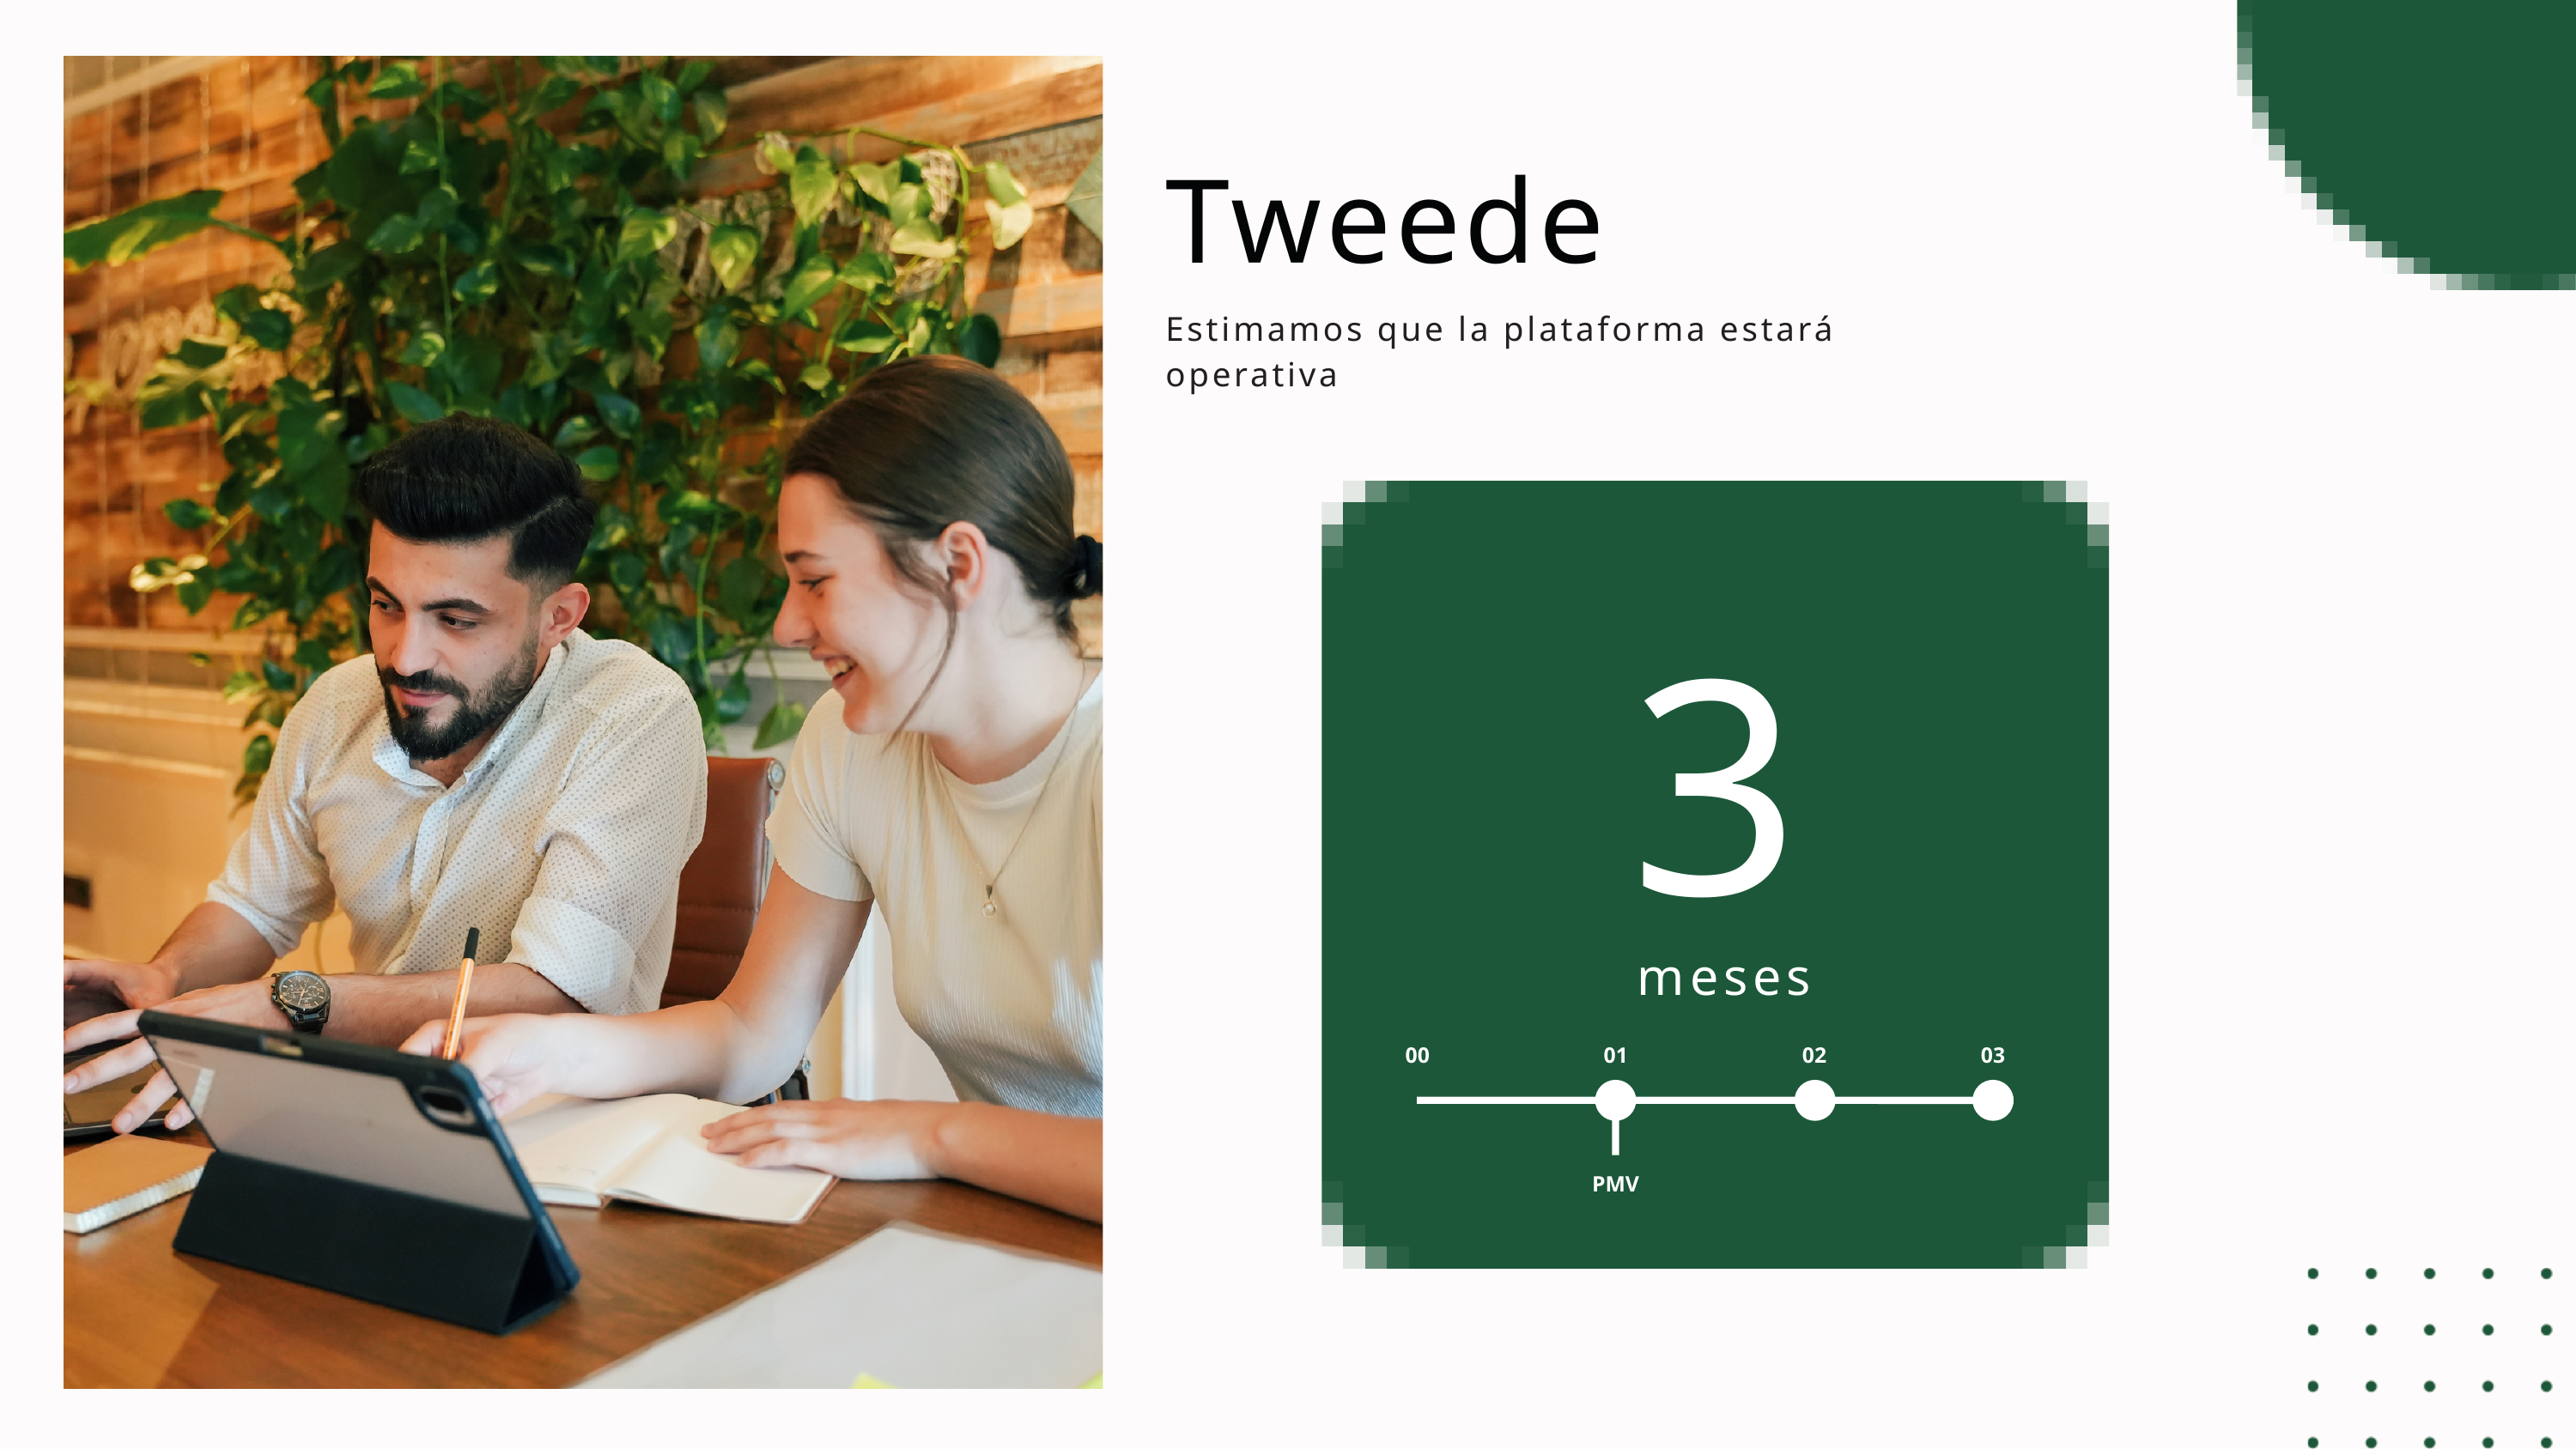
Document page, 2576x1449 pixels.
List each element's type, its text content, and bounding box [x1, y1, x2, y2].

text_box Estimamos que la plataforma estará operativa [1165, 302, 2001, 394]
text_box [2237, 0, 2576, 290]
text_box [2307, 1268, 2576, 1449]
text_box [1238, 481, 2172, 1270]
text_box [64, 56, 1103, 1389]
text_box Tweede [1165, 172, 2046, 287]
